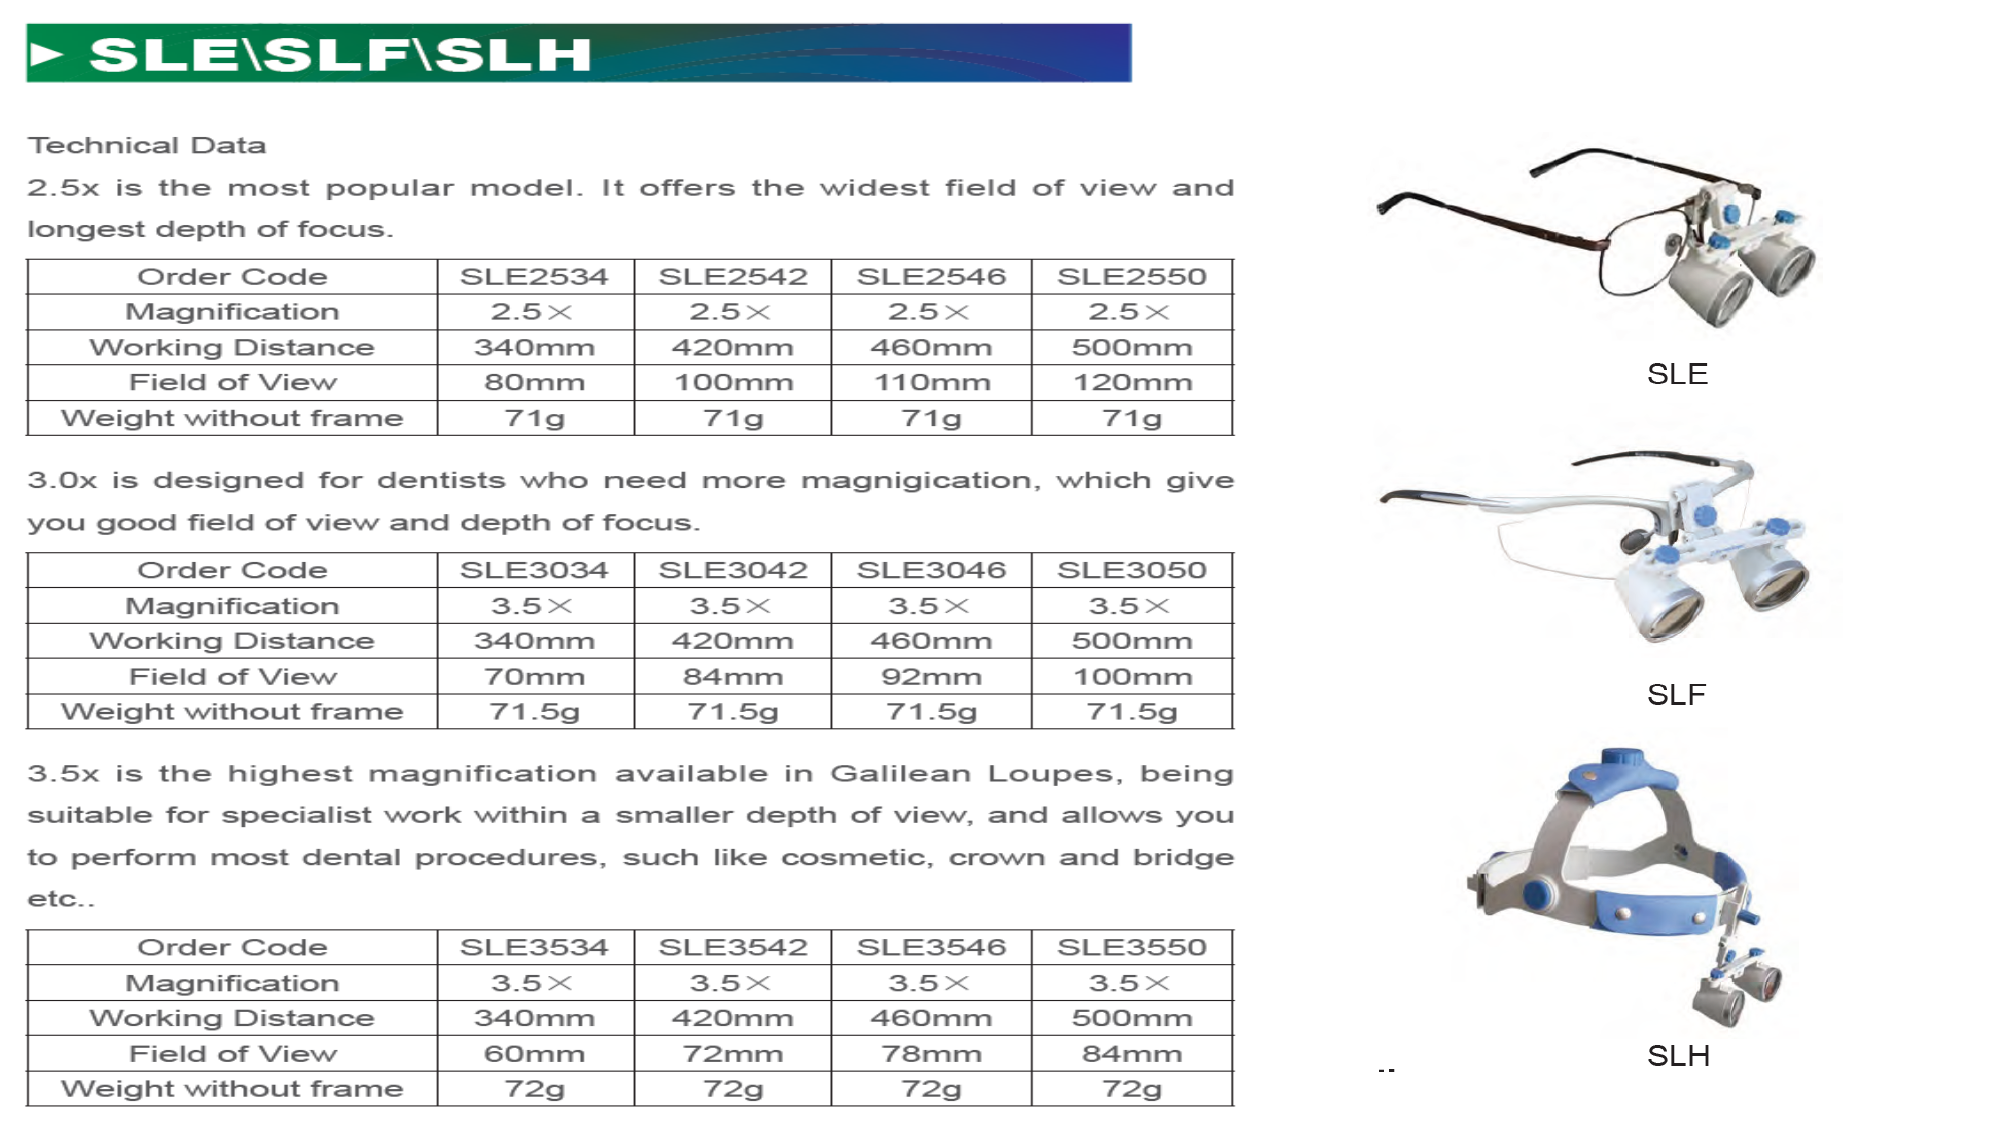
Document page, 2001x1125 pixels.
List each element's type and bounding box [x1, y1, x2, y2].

picture [1343, 132, 1876, 1072]
picture [0, 0, 1269, 1125]
